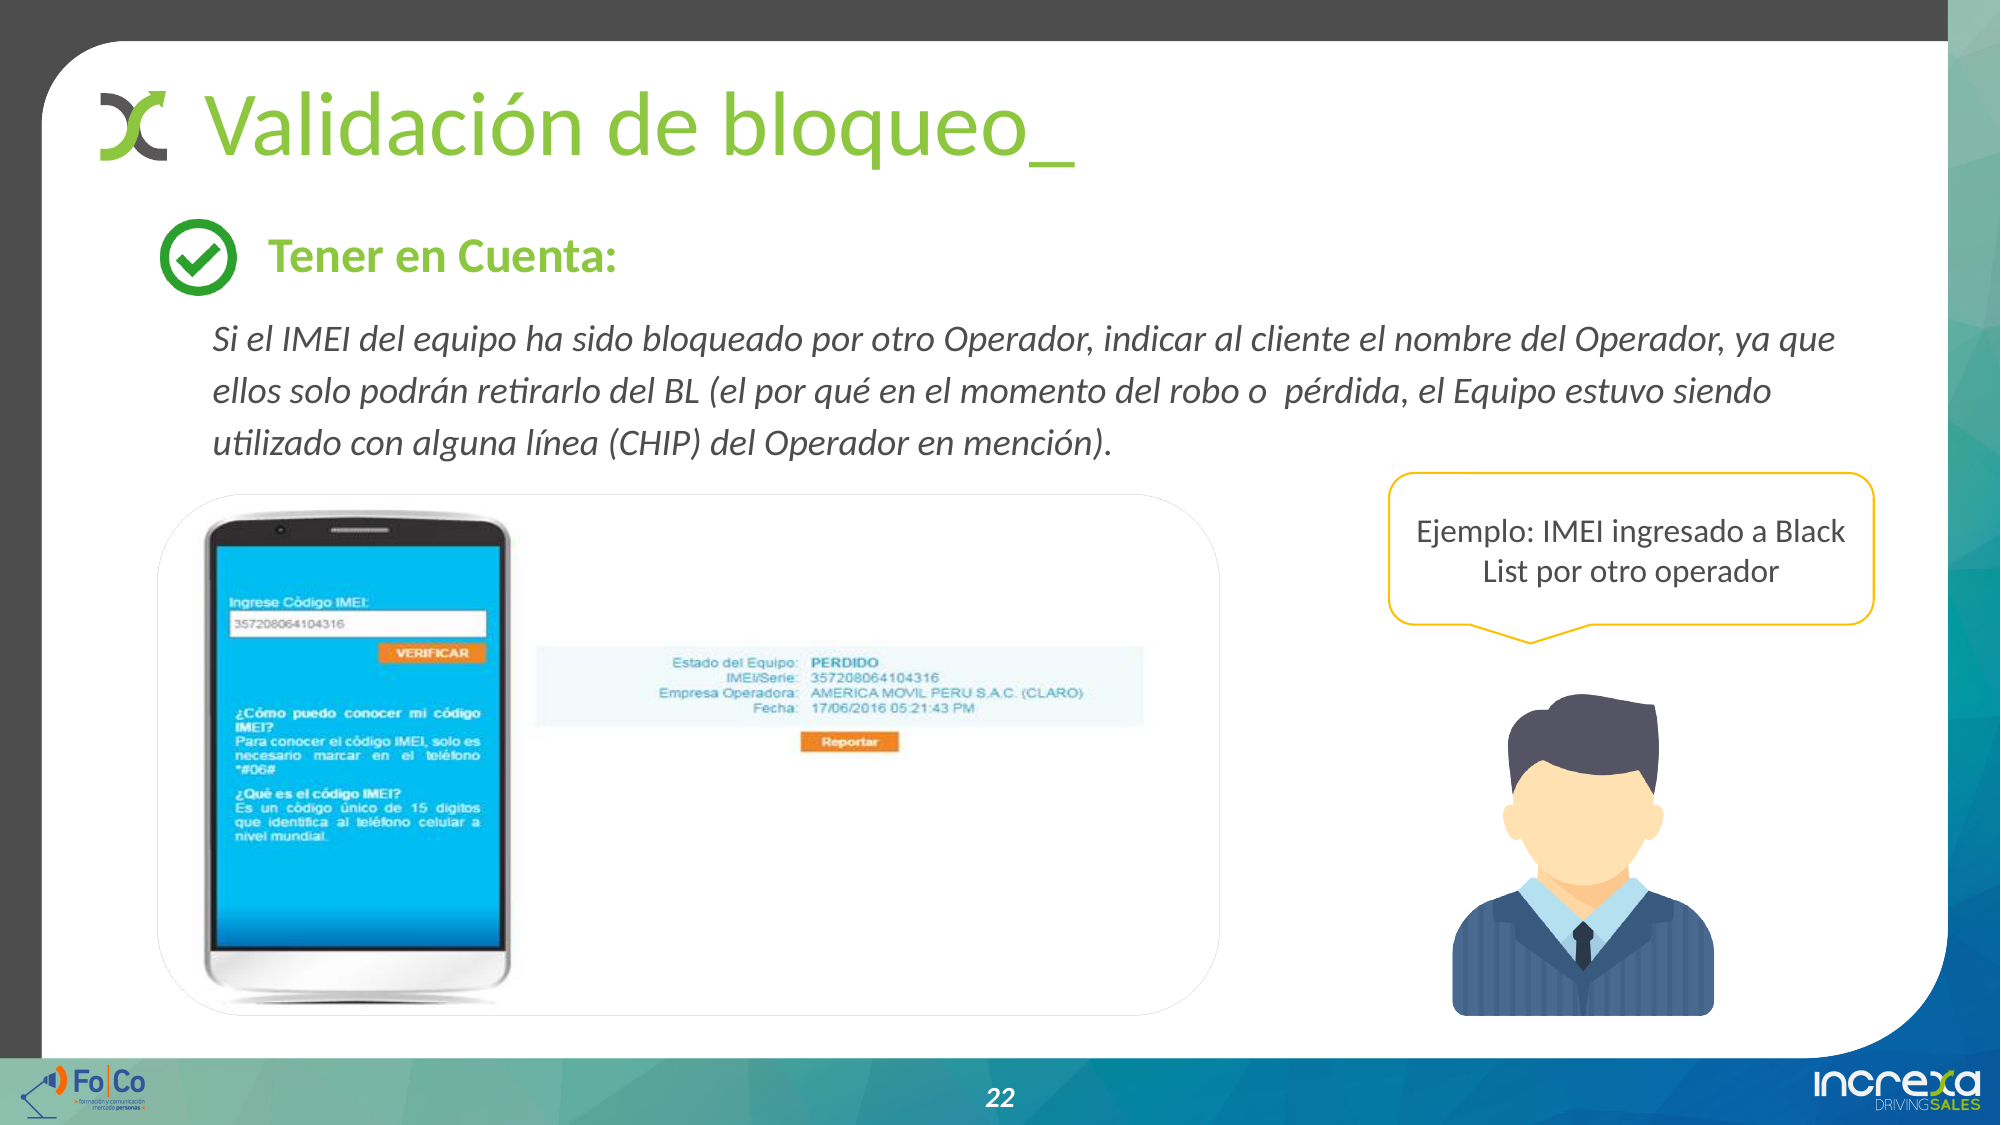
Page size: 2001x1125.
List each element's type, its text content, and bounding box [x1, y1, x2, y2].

text_box Tener en Cuenta: Si el IMEI del equipo ha sido bloqueado por otro Operador, indicar al cliente el nombre del Operador, ya que ellos solo podrán retirarlo del BL (el por qué en el momento del robo o pérdida, el Equipo estuvo siendo utilizado con alguna línea (CHIP) del Operador en mención). [197, 206, 1925, 471]
slide_number 22 [774, 1076, 1225, 1115]
title Validación de bloqueo_ [189, 81, 1863, 171]
text_box Ejemplo: IMEI ingresado a Black List por otro operador [1387, 471, 1875, 645]
picture [0, 0, 2000, 1125]
